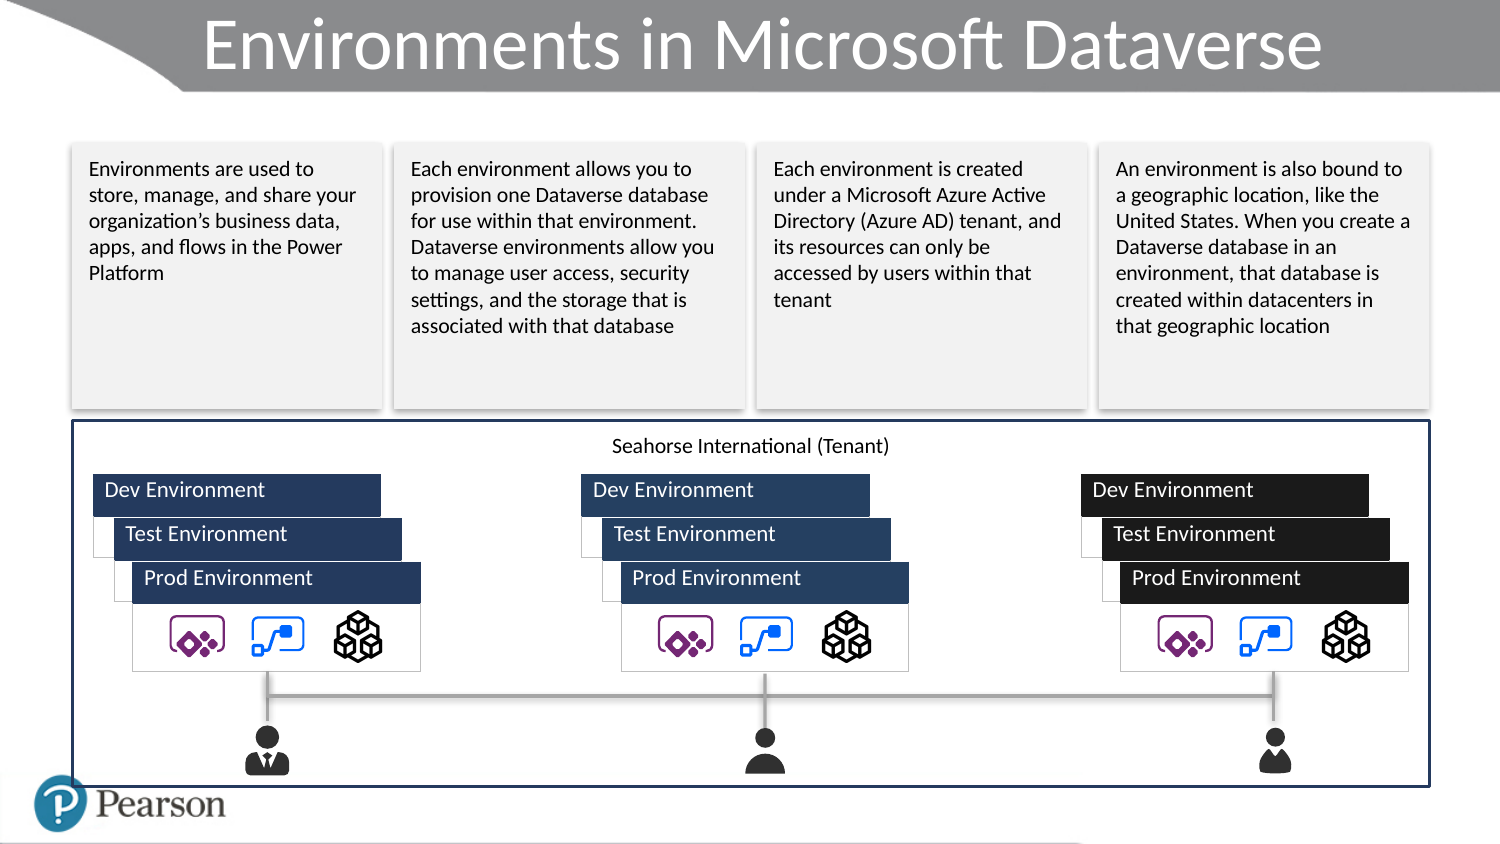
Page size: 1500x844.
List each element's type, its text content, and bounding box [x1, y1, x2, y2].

text_box Each environment is created under a Microsoft Azure Active Directory (Azure AD) tenant, and its resources can only be accessed by users within that tenant [756, 142, 1088, 410]
table_header Dev Environment [582, 475, 869, 516]
text_box Each environment allows you to provision one Dataverse database for use within that environment. Dataverse environments allow you to manage user access, security settings, and the storage that is associated with that database [393, 142, 746, 410]
table_header Dev Environment [94, 475, 380, 516]
table_cell [94, 517, 380, 557]
table_header Test Environment [115, 519, 401, 560]
table_header Prod Environment [622, 563, 908, 603]
table_cell [115, 561, 132, 601]
table_cell [622, 604, 908, 671]
table_header Test Environment [603, 519, 890, 560]
table_cell [1082, 517, 1368, 557]
picture [0, 0, 1500, 844]
text_box Seahorse International (Tenant) [71, 419, 1432, 788]
text_box An environment is also bound to a geographic location, like the United States. When you create a Dataverse database in an environment, that database is created within datacenters in that geographic location [1098, 142, 1430, 410]
table_cell [1121, 604, 1408, 671]
table_header Prod Environment [1121, 563, 1408, 603]
table_header Dev Environment [1082, 475, 1368, 516]
table_cell [1103, 561, 1120, 601]
title Environments in Microsoft Dataverse [187, 0, 1426, 79]
table_cell [133, 604, 420, 671]
table_header Test Environment [1103, 519, 1389, 560]
table_cell [603, 561, 621, 601]
text_box Environments are used to store, manage, and share your organization’s business data, apps, and flows in the Power Platform [71, 142, 383, 410]
table_cell [582, 517, 869, 557]
text_box [268, 672, 1270, 697]
table_header Prod Environment [133, 563, 420, 603]
